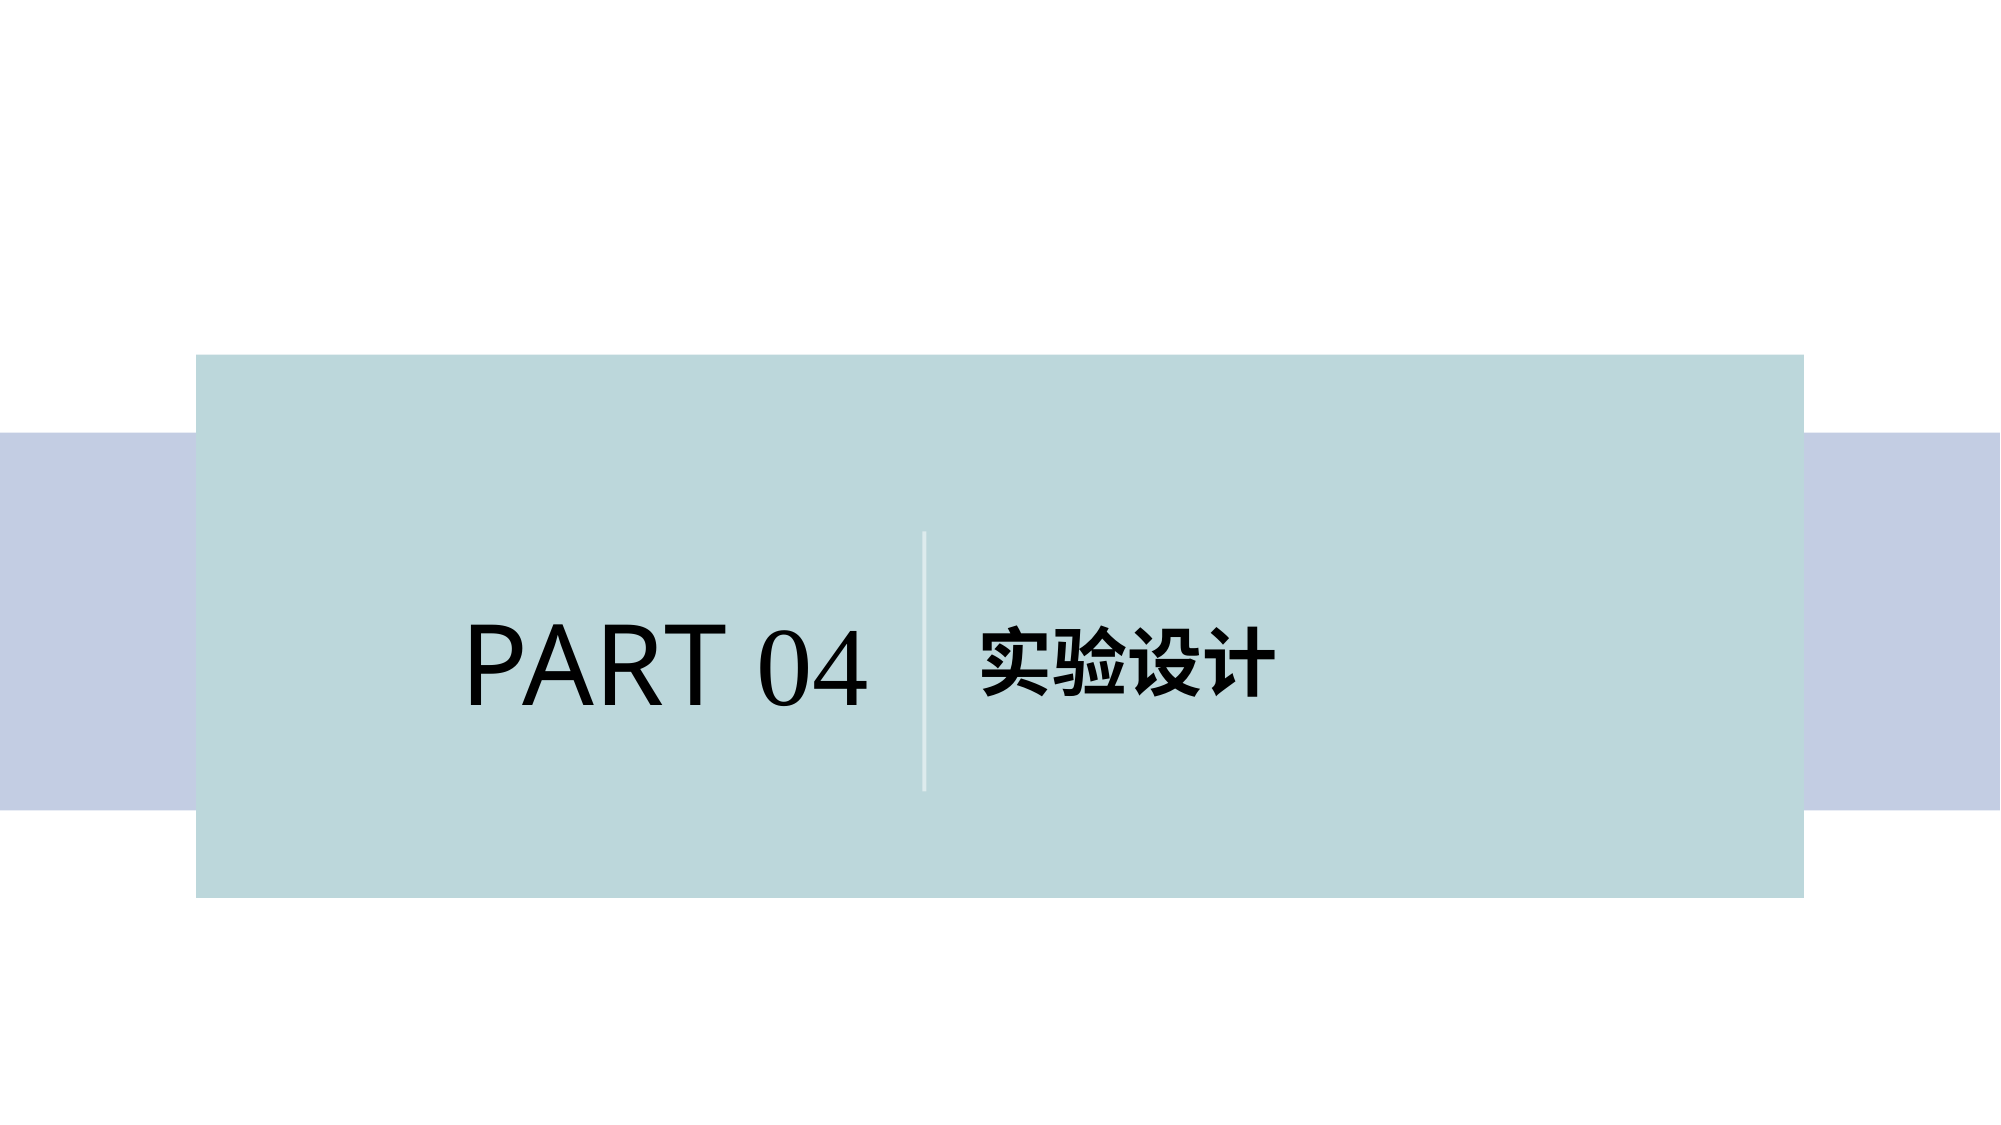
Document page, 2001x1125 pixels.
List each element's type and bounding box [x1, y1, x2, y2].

text_box [445, 531, 1568, 792]
text_box [195, 353, 1805, 899]
text_box [0, 432, 195, 812]
text_box [1805, 432, 2000, 812]
